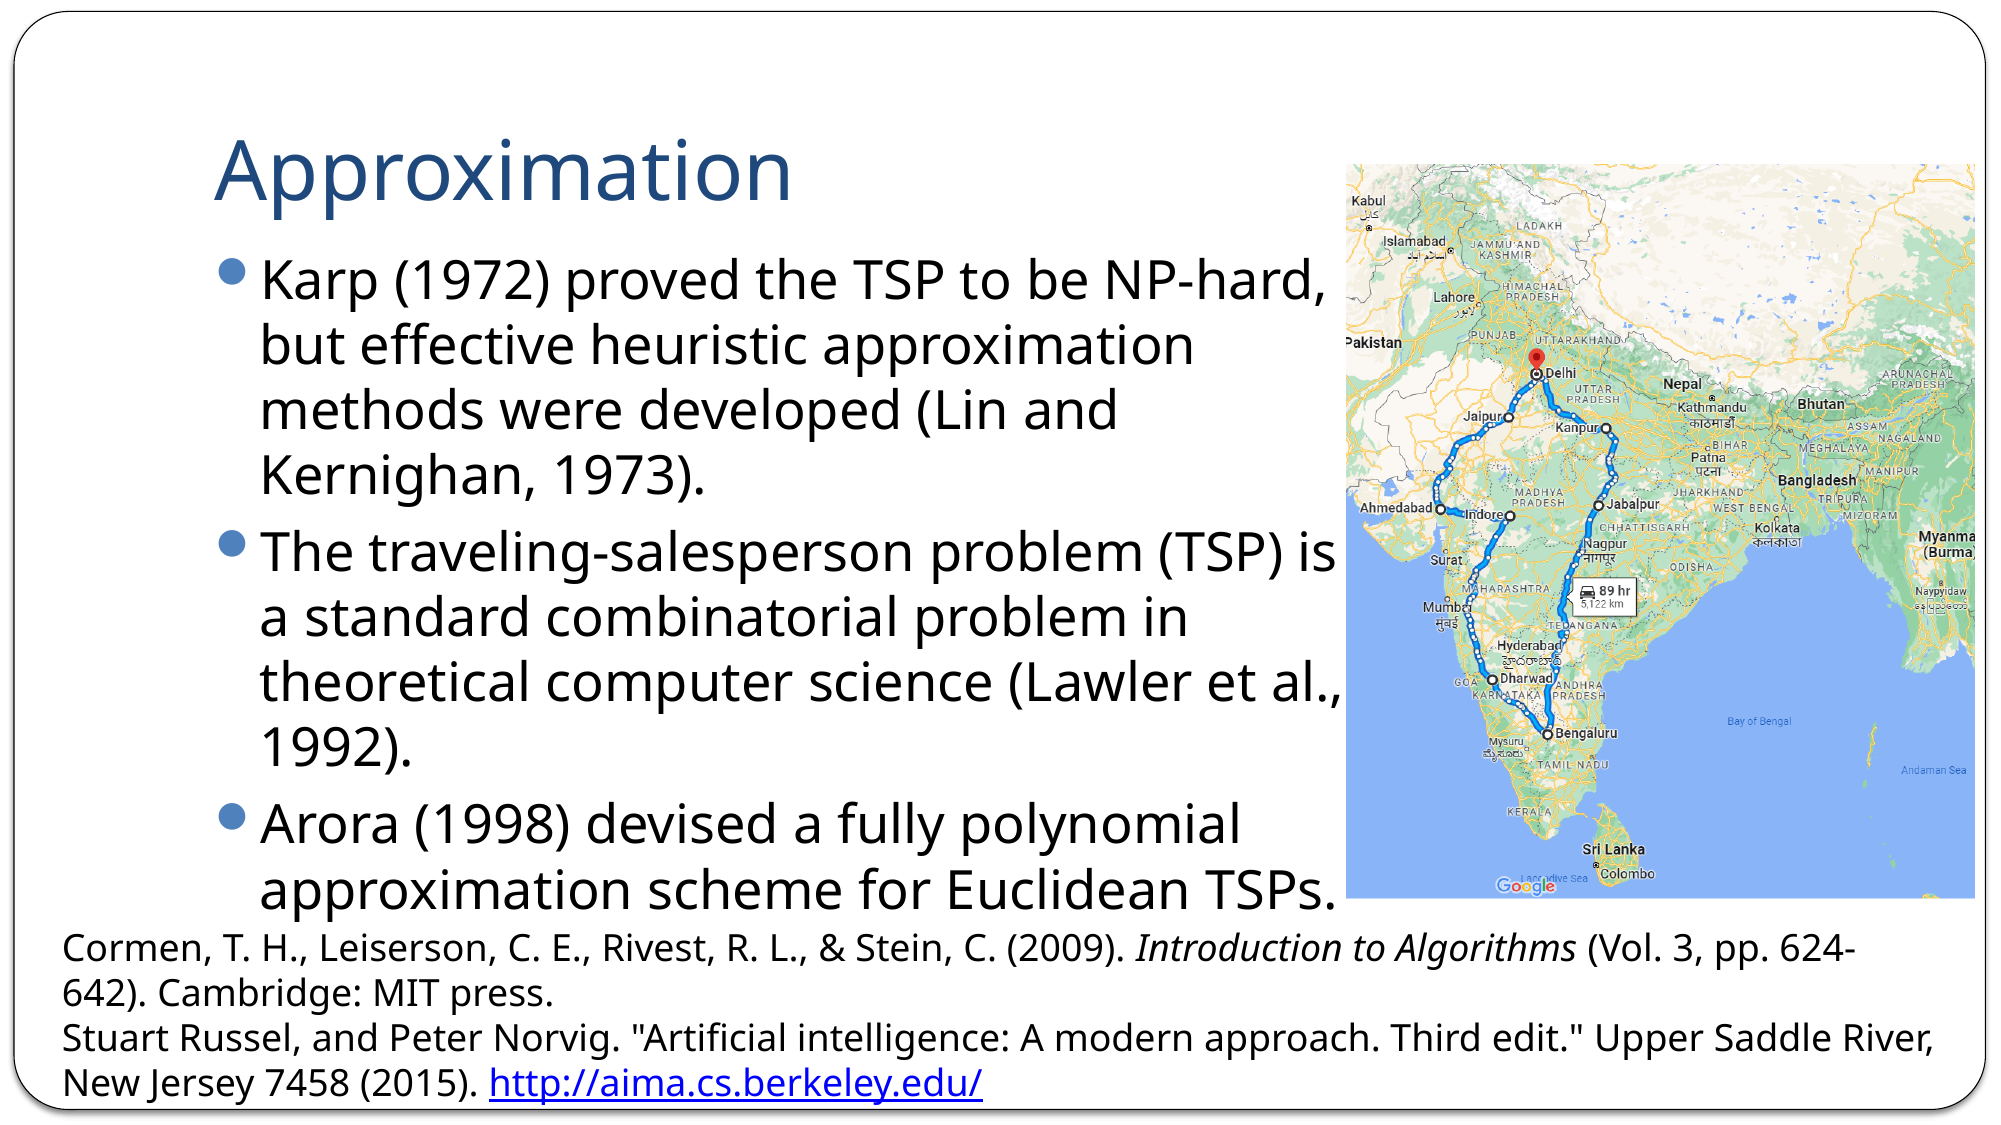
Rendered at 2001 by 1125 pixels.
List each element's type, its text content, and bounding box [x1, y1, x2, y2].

title Approximation [200, 45, 1900, 233]
picture [1346, 163, 1975, 899]
text_box Cormen, T. H., Leiserson, C. E., Rivest, R. L., & Stein, C. (2009). Introduction to Algorithms (Vol. 3, pp. 624-642). Cambridge: MIT press. Stuart Russel, and Peter Norvig. "Artificial intelligence: A modern approach. Third edit." Upper Saddle River, New Jersey 7458 (2015). http://aima.cs.berkeley.edu/ [47, 916, 1953, 1117]
list Karp (1972) proved the TSP to be NP-hard, but effective heuristic approximation methods were developed (Lin and Kernighan, 1973). The traveling-salesperson problem (TSP) is a standard combinatorial problem in theoretical computer science (Lawler et al., 1992). Arora (1998) devised a fully polynomial approximation scheme for Euclidean TSPs. [200, 237, 1374, 916]
